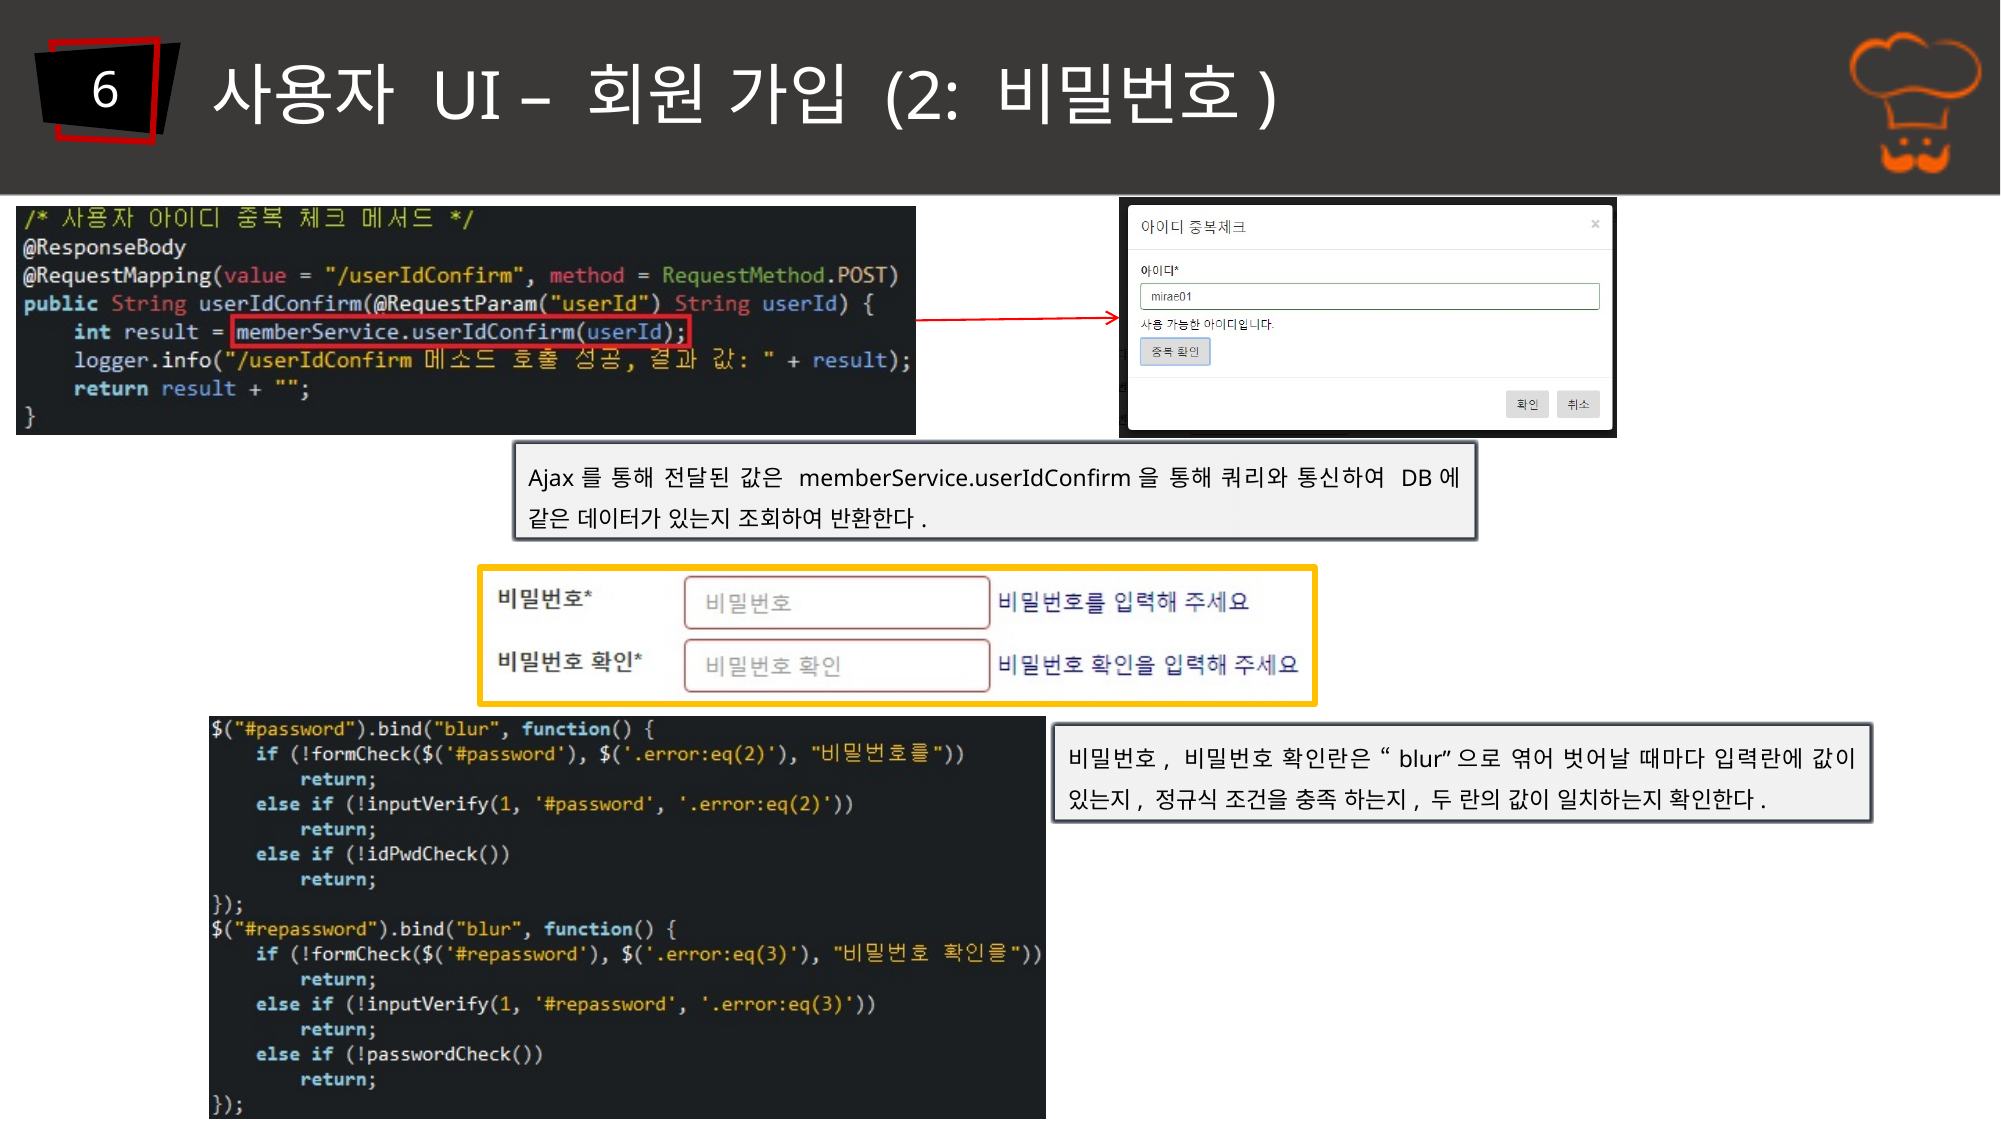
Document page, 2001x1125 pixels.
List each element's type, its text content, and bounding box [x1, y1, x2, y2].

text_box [34, 40, 181, 142]
text_box Ajax를 통해 전달된 값은 memberService.userIdConfirm을 통해 쿼리와 통신하여 DB에 같은 데이터가 있는지 조회하여 반환한다. [519, 448, 1472, 536]
text_box 사용자 UI – 회원 가입 (2: 비밀번호) [197, 45, 1293, 141]
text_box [915, 317, 1120, 321]
text_box 비밀번호, 비밀번호 확인란은 “blur”으로 엮어 벗어날 때마다 입력란에 값이 있는지, 정규식 조건을 충족 하는지, 두 란의 값이 일치하는지 확인한다. [1058, 729, 1869, 817]
text_box [479, 567, 1316, 705]
picture [0, 0, 2001, 1125]
